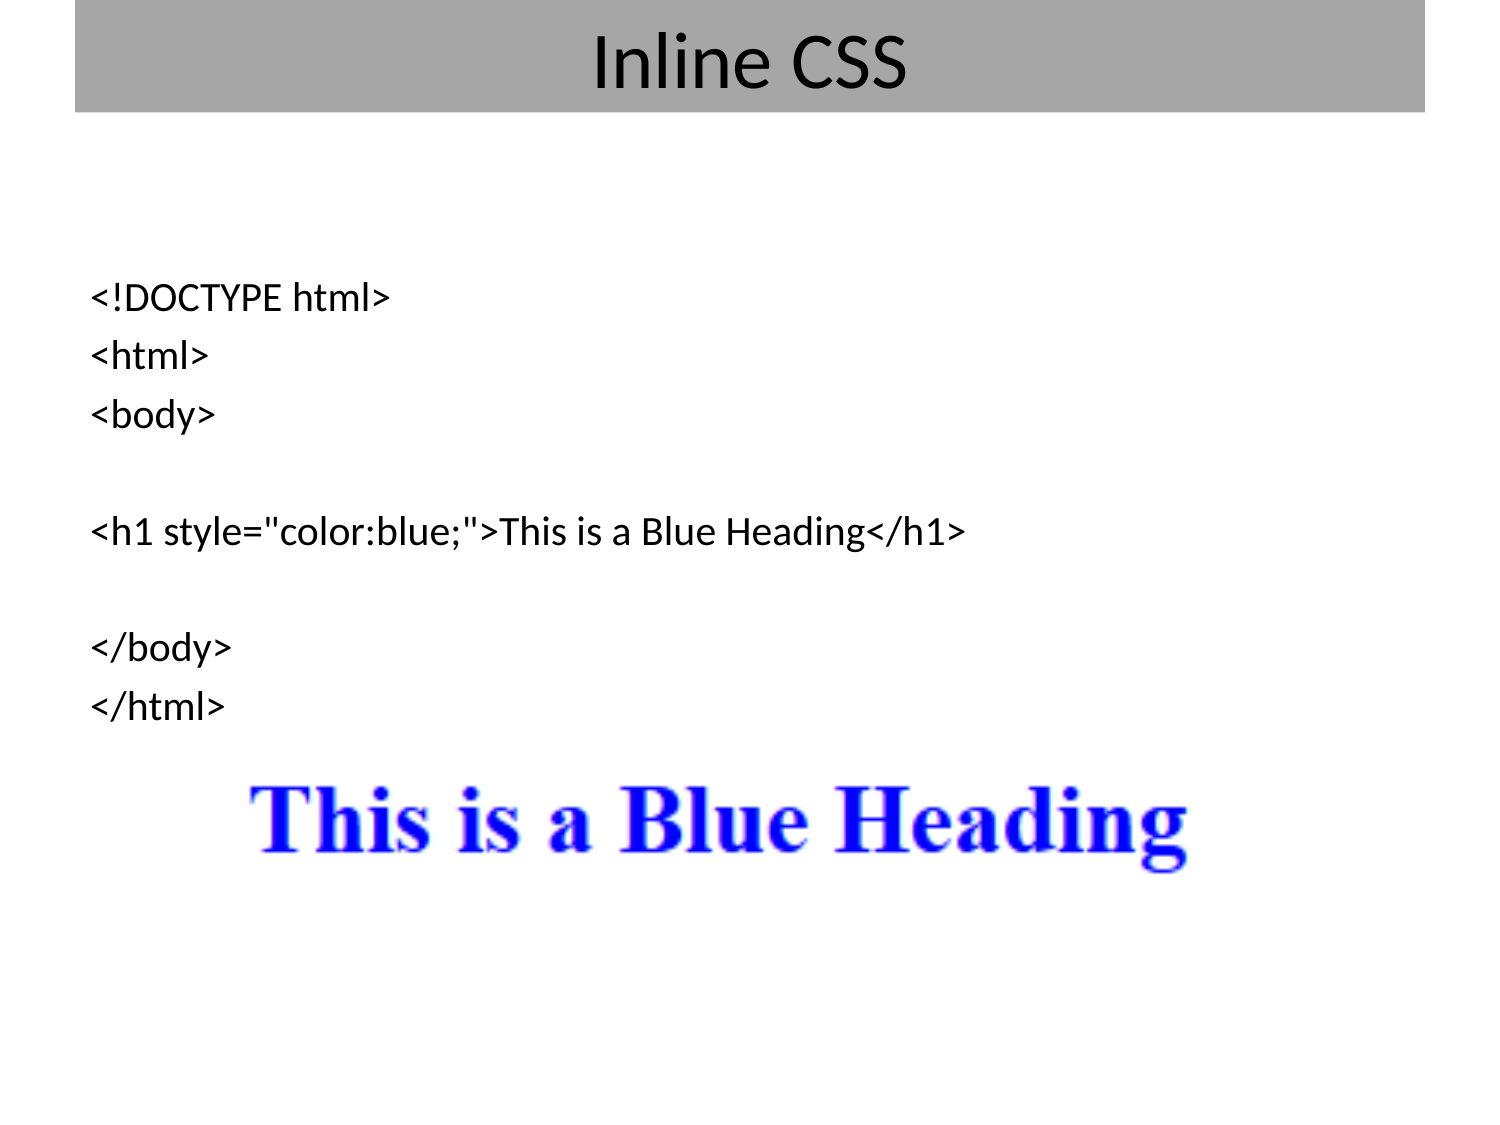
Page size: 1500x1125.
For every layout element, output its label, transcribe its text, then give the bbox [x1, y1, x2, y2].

picture [249, 774, 1202, 888]
title Inline CSS [75, 0, 1425, 113]
list <!DOCTYPE html> <html> <body> <h1 style="color:blue;">This is a Blue Heading</h1> </body> </html> [75, 262, 1425, 1005]
